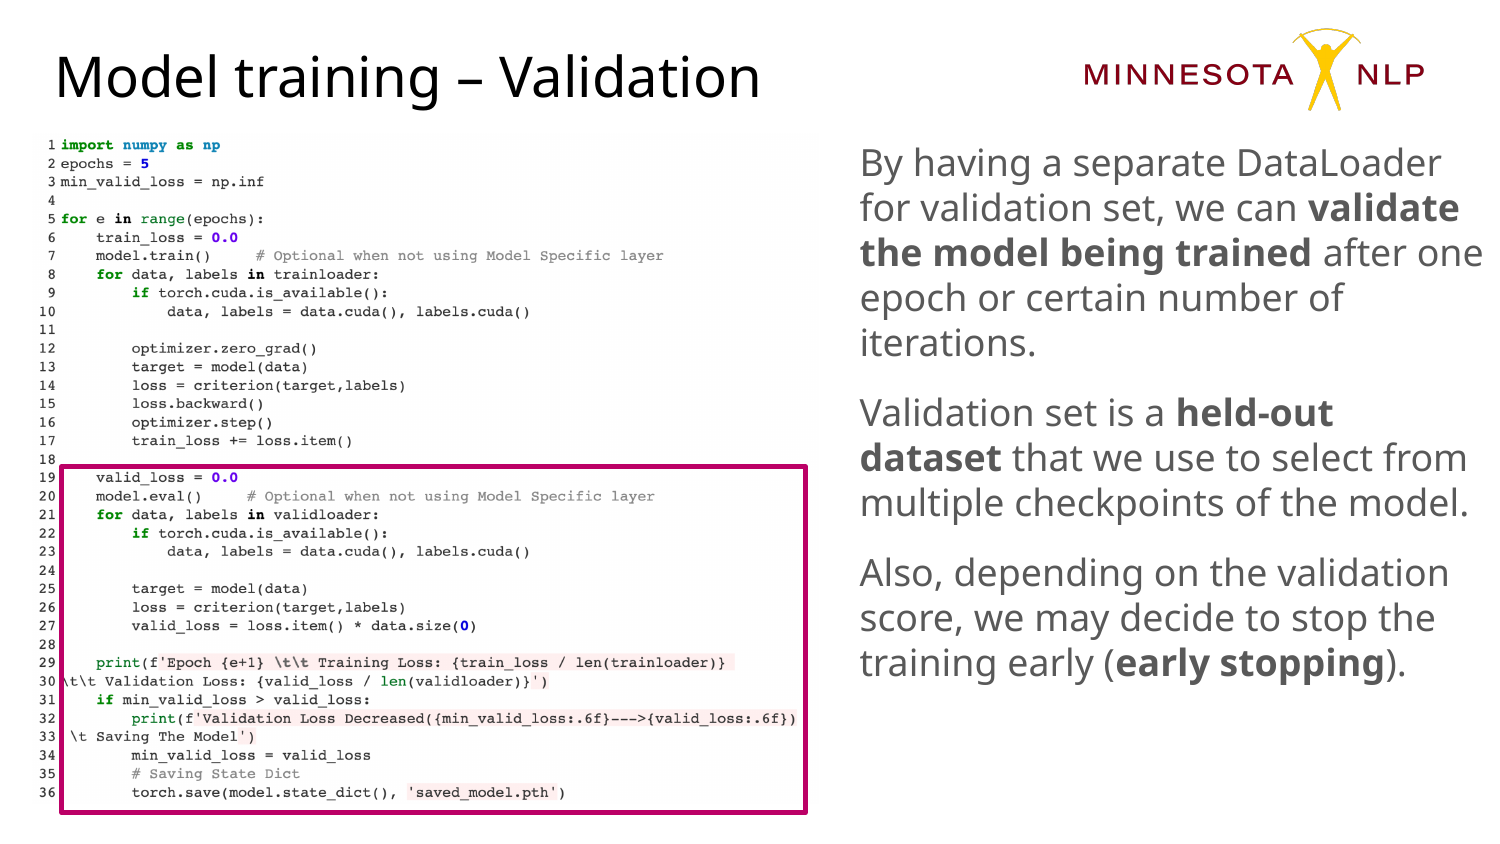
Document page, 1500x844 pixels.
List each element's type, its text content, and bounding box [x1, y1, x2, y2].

text_box Model training – Validation [39, 31, 1002, 124]
picture [1007, 0, 1500, 153]
list By having a separate DataLoader for validation set, we can validate the model being trained after one epoch or certain number of iterations. Validation set is a held-out dataset that we use to select from multiple checkpoints of the model. Also, depending on the validation score, we may decide to stop the training early (early stopping). [844, 124, 1500, 844]
picture [32, 133, 819, 804]
